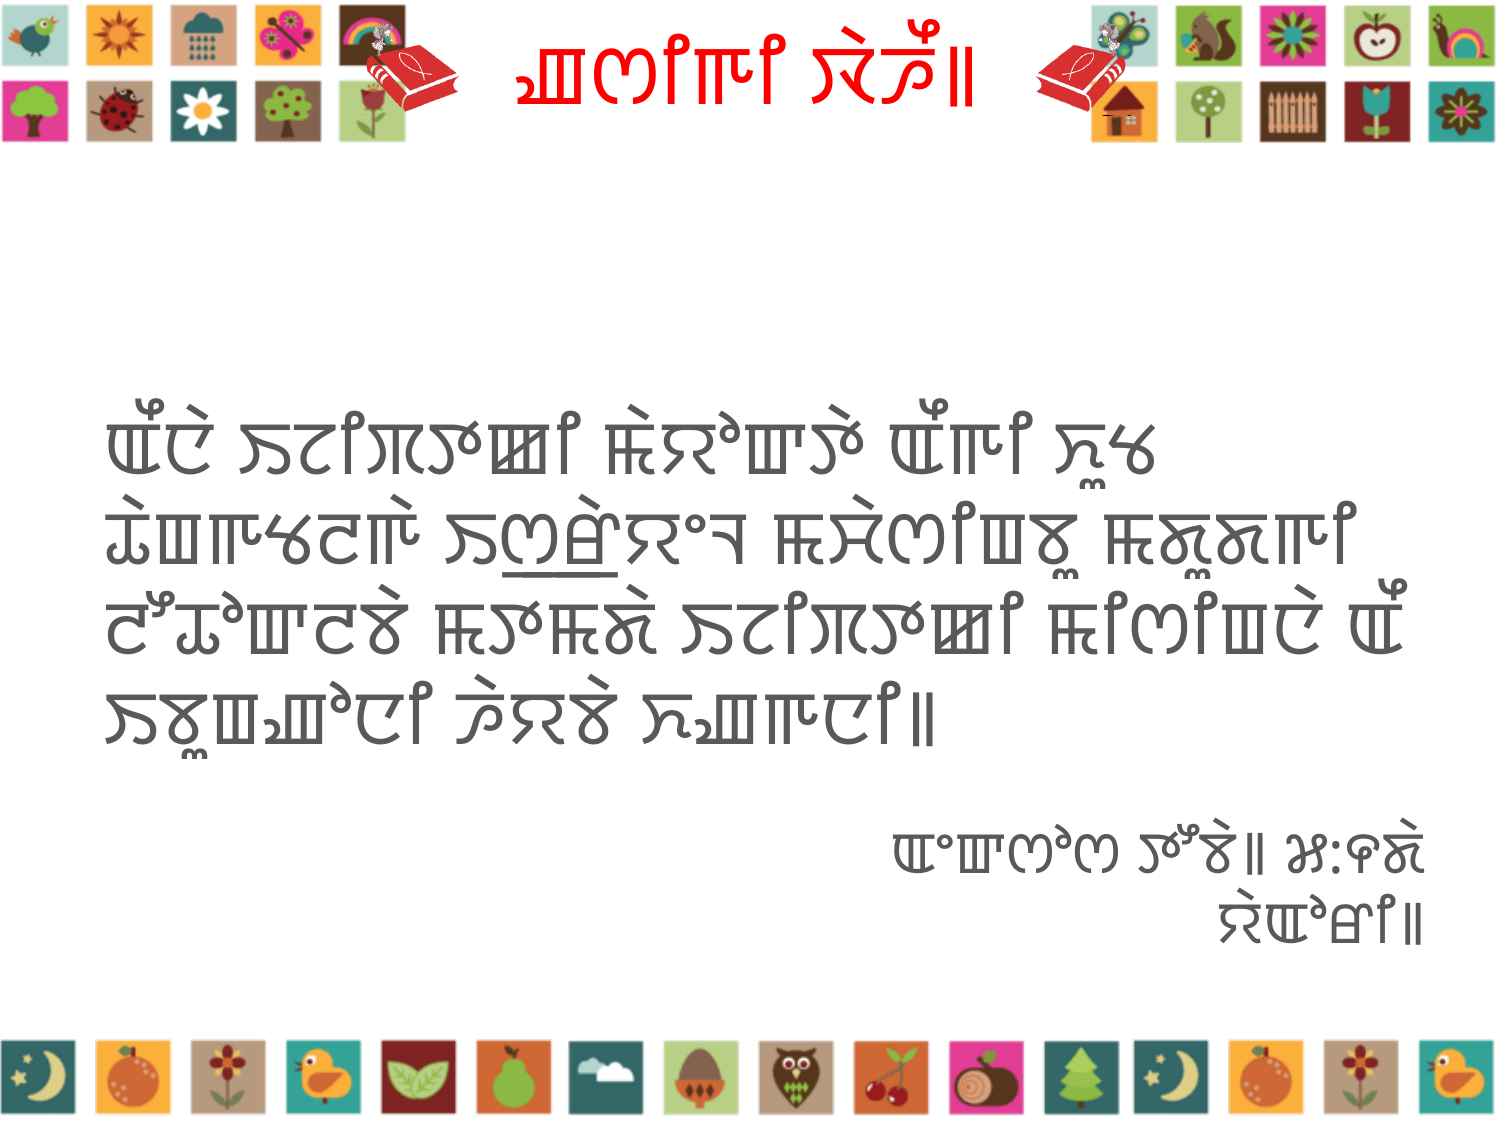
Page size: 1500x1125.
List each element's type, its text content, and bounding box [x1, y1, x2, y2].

text_box ꯑꯩꯅꯥ ꯏꯖꯤꯞꯇꯀꯤ ꯃꯥꯌꯣꯛꯇꯥ ꯑꯩꯒꯤ ꯈꯨꯠ ꯊꯥꯡꯒꯠꯂꯒꯥ ꯏꯁ꯭ꯔꯥꯌꯦꯜ ꯃꯆꯥꯁꯤꯡꯕꯨ ꯃꯗꯨꯗꯒꯤ ꯂꯧꯊꯣꯛꯂꯕꯥ ꯃꯇꯃꯗꯥ ꯏꯖꯤꯞꯇꯀꯤ ꯃꯤꯁꯤꯡꯅꯥ ꯑꯩ ꯏꯕꯨꯡꯉꯣꯅꯤ ꯍꯥꯌꯕꯥ ꯈꯉꯒꯅꯤ꯫ [88, 302, 1436, 768]
text_box ꯑꯦꯛꯁꯣꯁ ꯇꯧꯕꯥ꯫ ꯷:꯵ꯗꯥ ꯌꯥꯑꯣꯔꯤ꯫ [808, 807, 1441, 963]
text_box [0, 1028, 1500, 1118]
text_box ꯉꯁꯤꯒꯤ ꯋꯥꯍꯩ꯫ [425, 13, 1078, 129]
picture [0, 3, 491, 150]
picture [1003, 3, 1500, 150]
